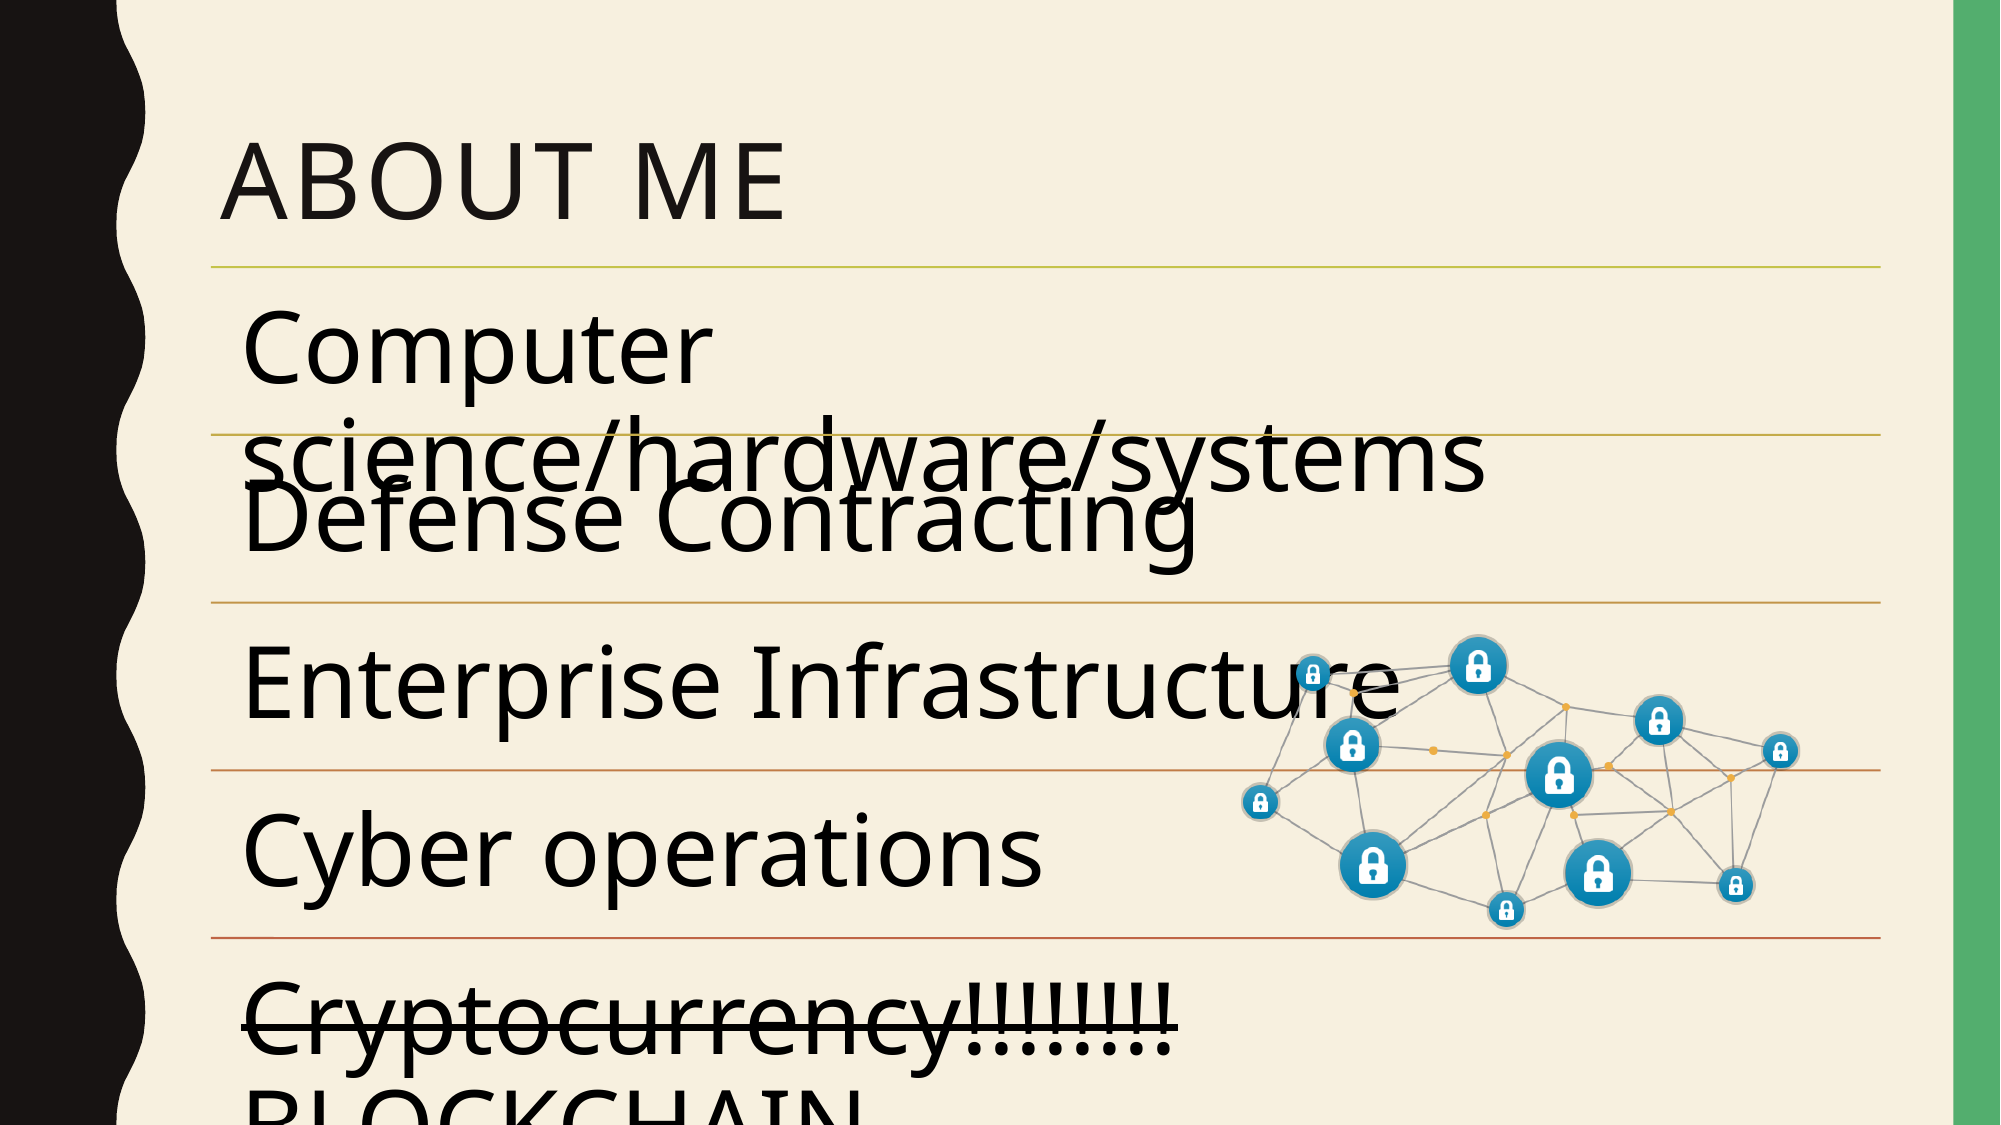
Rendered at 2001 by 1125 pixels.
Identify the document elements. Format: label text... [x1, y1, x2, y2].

picture [1153, 623, 1879, 942]
title About Me [205, 62, 1875, 308]
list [210, 266, 1881, 1106]
